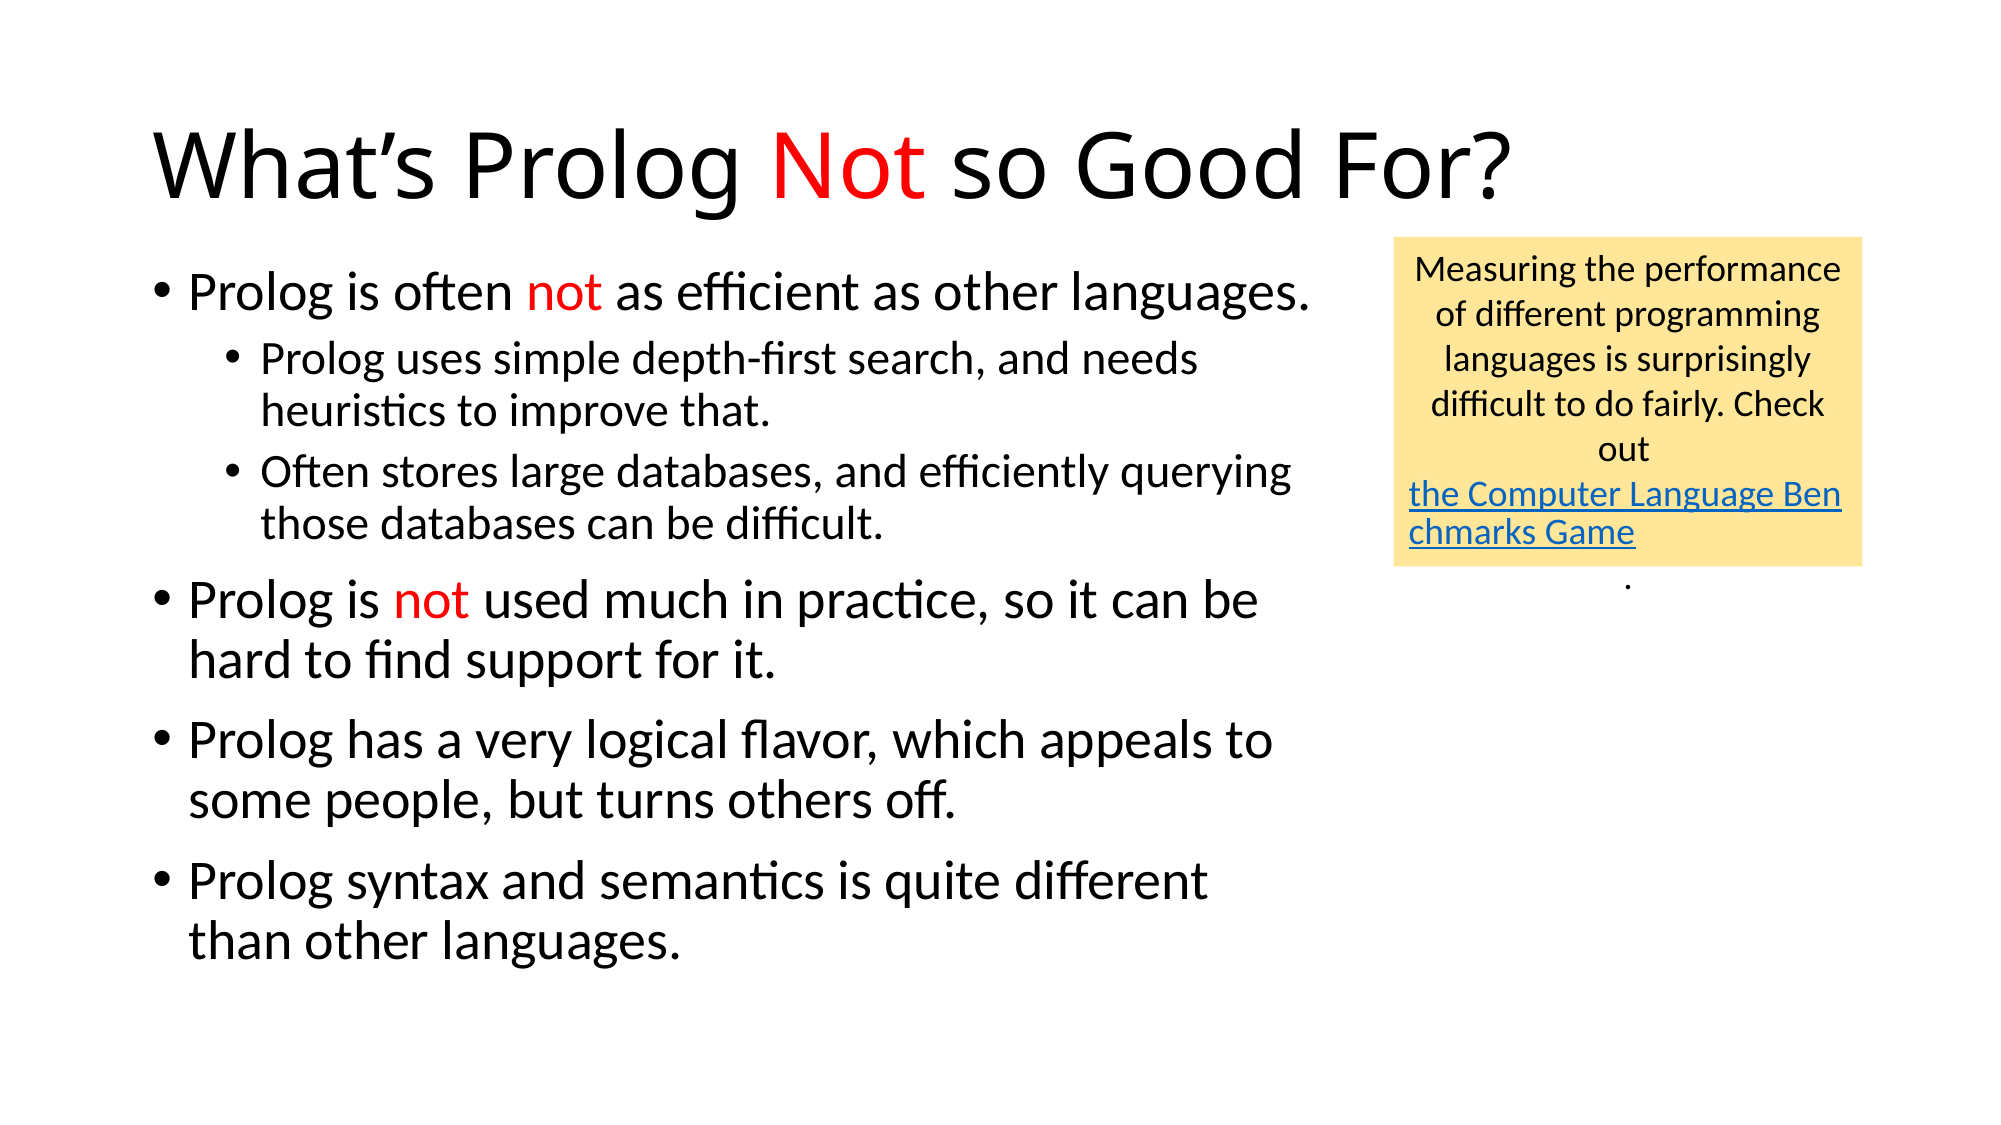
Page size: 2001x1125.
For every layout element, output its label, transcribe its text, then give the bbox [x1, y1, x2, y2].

title What’s Prolog Not so Good For? [137, 59, 1863, 278]
text_box Measuring the performance of different programming languages is surprisingly difficult to do fairly. Check out the Computer Language Benchmarks Game. [1393, 236, 1863, 567]
list Prolog is often not as efficient as other languages. Prolog uses simple depth-first search, and needs heuristics to improve that. Often stores large databases, and efficiently querying those databases can be difficult. Prolog is not used much in practice, so it can be hard to find support for it. Prolog has a very logical flavor, which appeals to some people, but turns others off. Prolog syntax and semantics is quite different than other languages. [137, 255, 1333, 1014]
